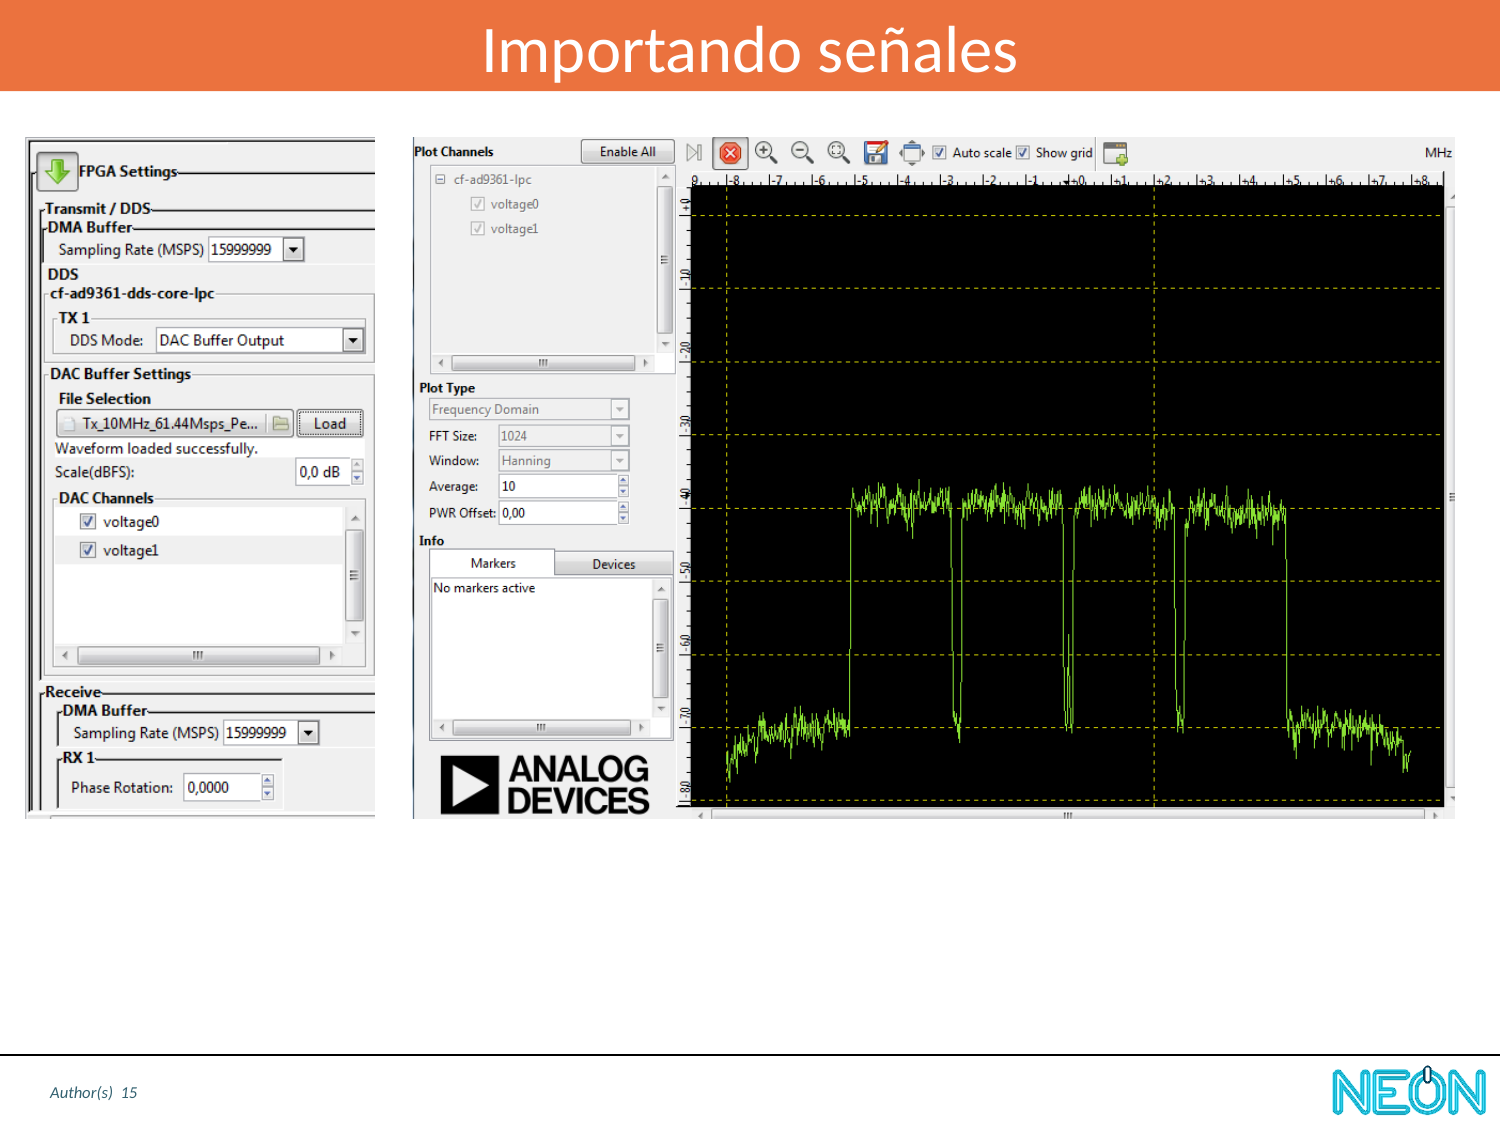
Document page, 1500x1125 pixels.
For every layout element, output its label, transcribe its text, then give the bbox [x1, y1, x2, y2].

title Importando señales [0, 0, 1500, 92]
picture [412, 137, 1455, 819]
picture [24, 137, 375, 819]
picture [1318, 1059, 1500, 1125]
